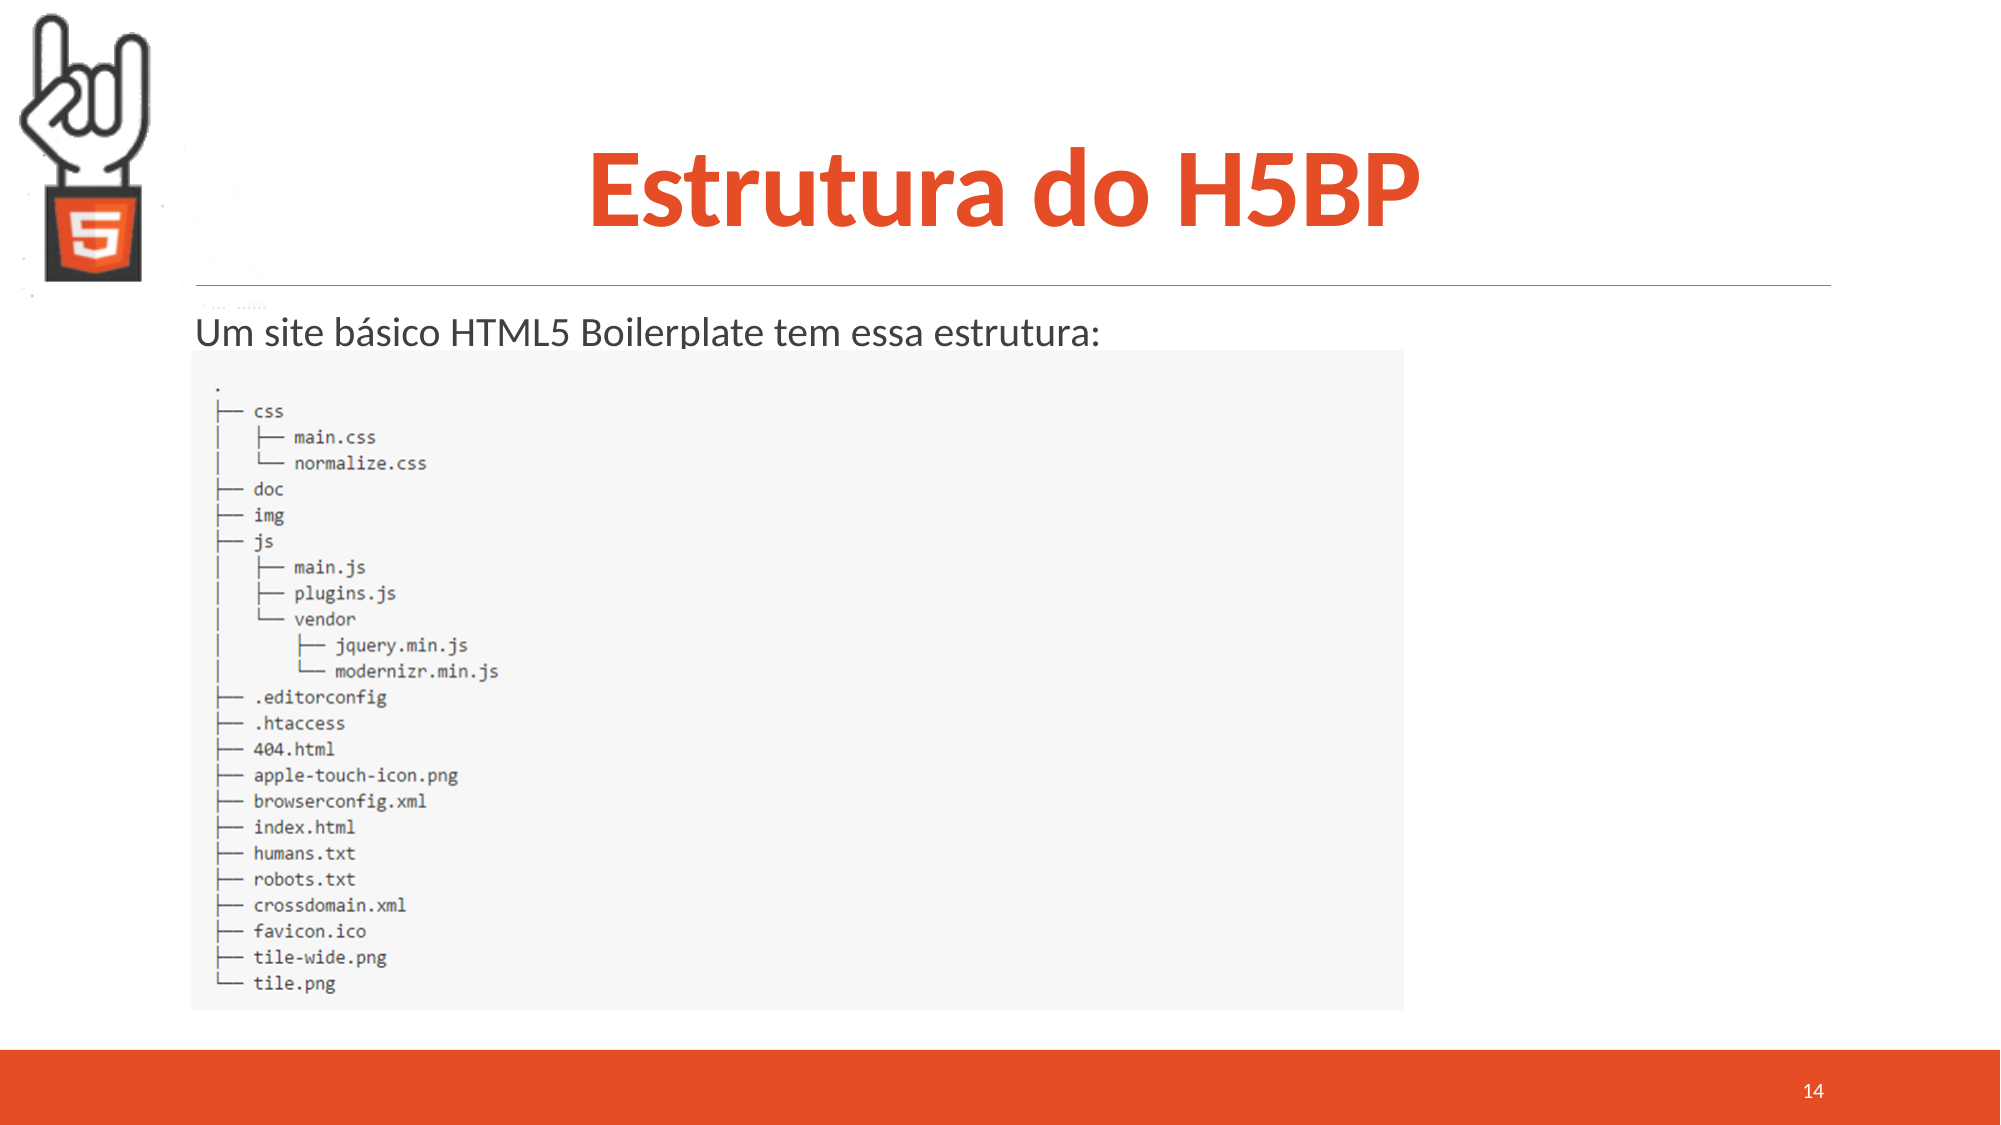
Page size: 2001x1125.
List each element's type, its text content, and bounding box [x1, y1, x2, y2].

list Um site básico HTML5 Boilerplate tem essa estrutura: [179, 302, 1830, 1040]
slide_number 14 [1624, 1059, 1840, 1120]
picture [179, 348, 1405, 1010]
title Estrutura do H5BP [567, 53, 1443, 257]
picture [0, 0, 269, 309]
